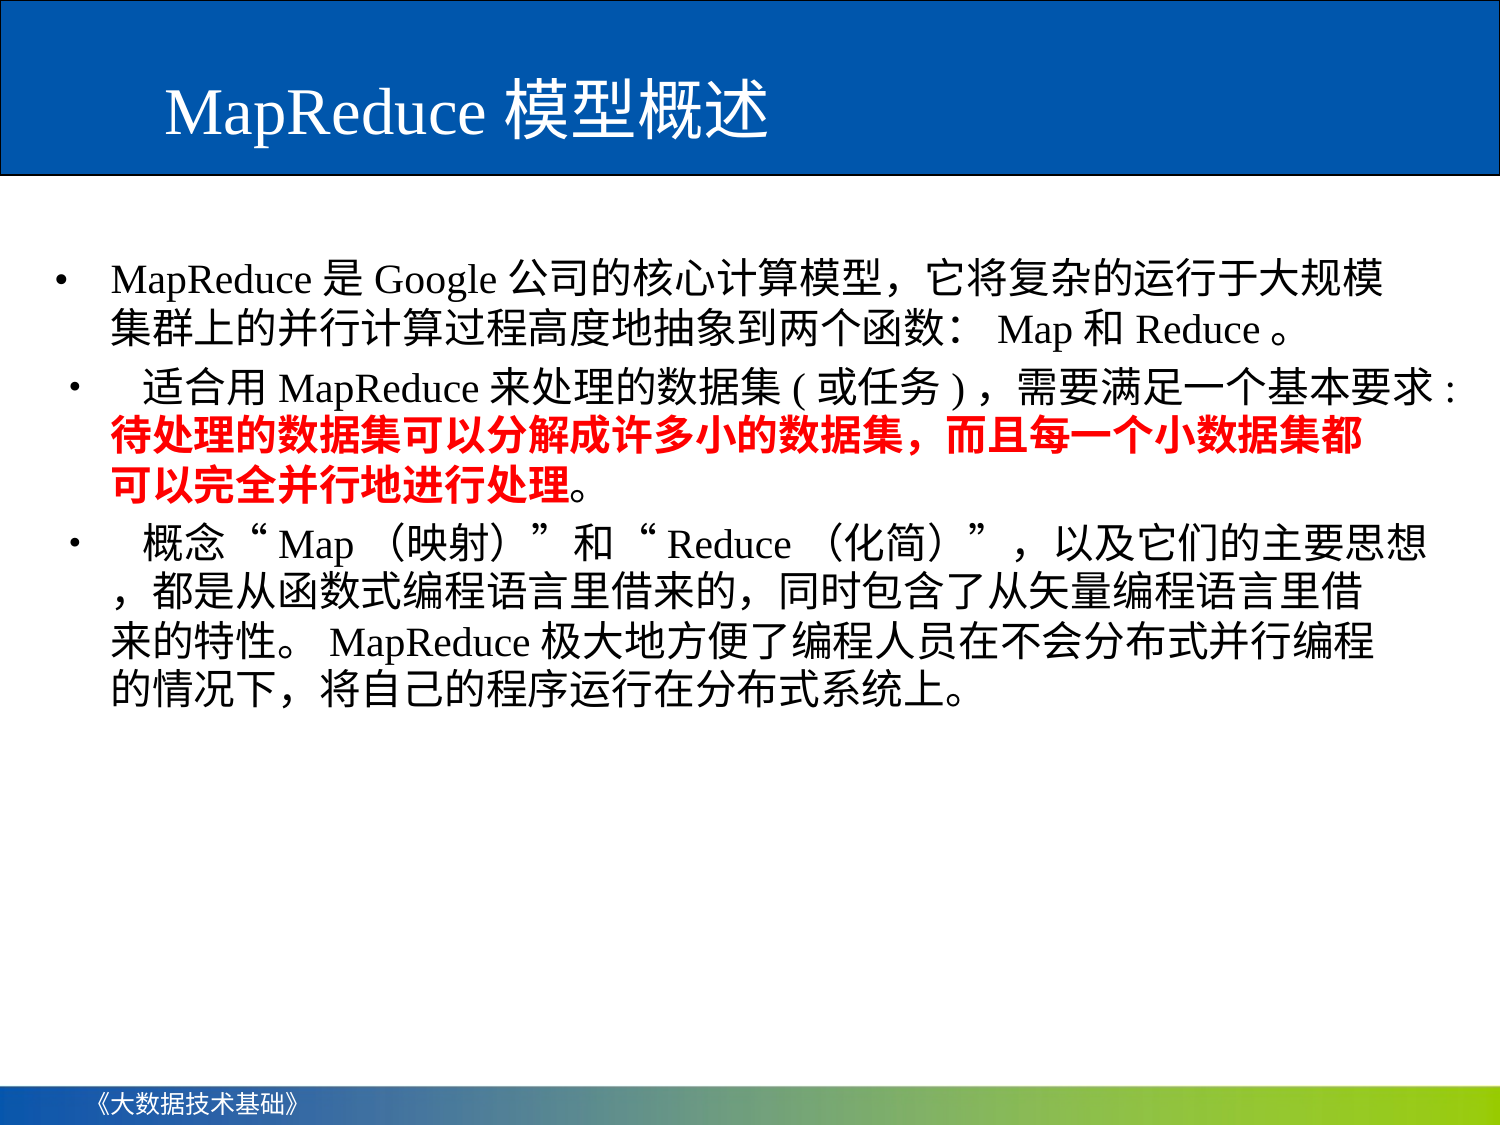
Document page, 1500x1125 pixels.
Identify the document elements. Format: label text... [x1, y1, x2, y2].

text_box MapReduce模型概述 • MapReduce是Google公司的核心计算模型，它将复杂的运行于大规模 集群上的并行计算过程高度地抽象到两个函数：Map和Reduce。 • 适合用MapReduce来处理的数据集(或任务)，需要满足一个基本要求: 待处理的数据集可以分解成许多小的数据集，而且每一个小数据集都 可以完全并行地进行处理。 • 概念“Map（映射）”和“Reduce（化简）”，以及它们的主要思想 ，都是从函数式编程语言里借来的，同时包含了从矢量编程语言里借 来的特性。MapReduce极大地方便了编程人员在不会分布式并行编程 的情况下，将自己的程序运行在分布式系统上。 [54, 77, 1457, 720]
picture [0, 1085, 1500, 1125]
text_box [0, 0, 1500, 175]
text_box [0, 175, 1500, 1085]
